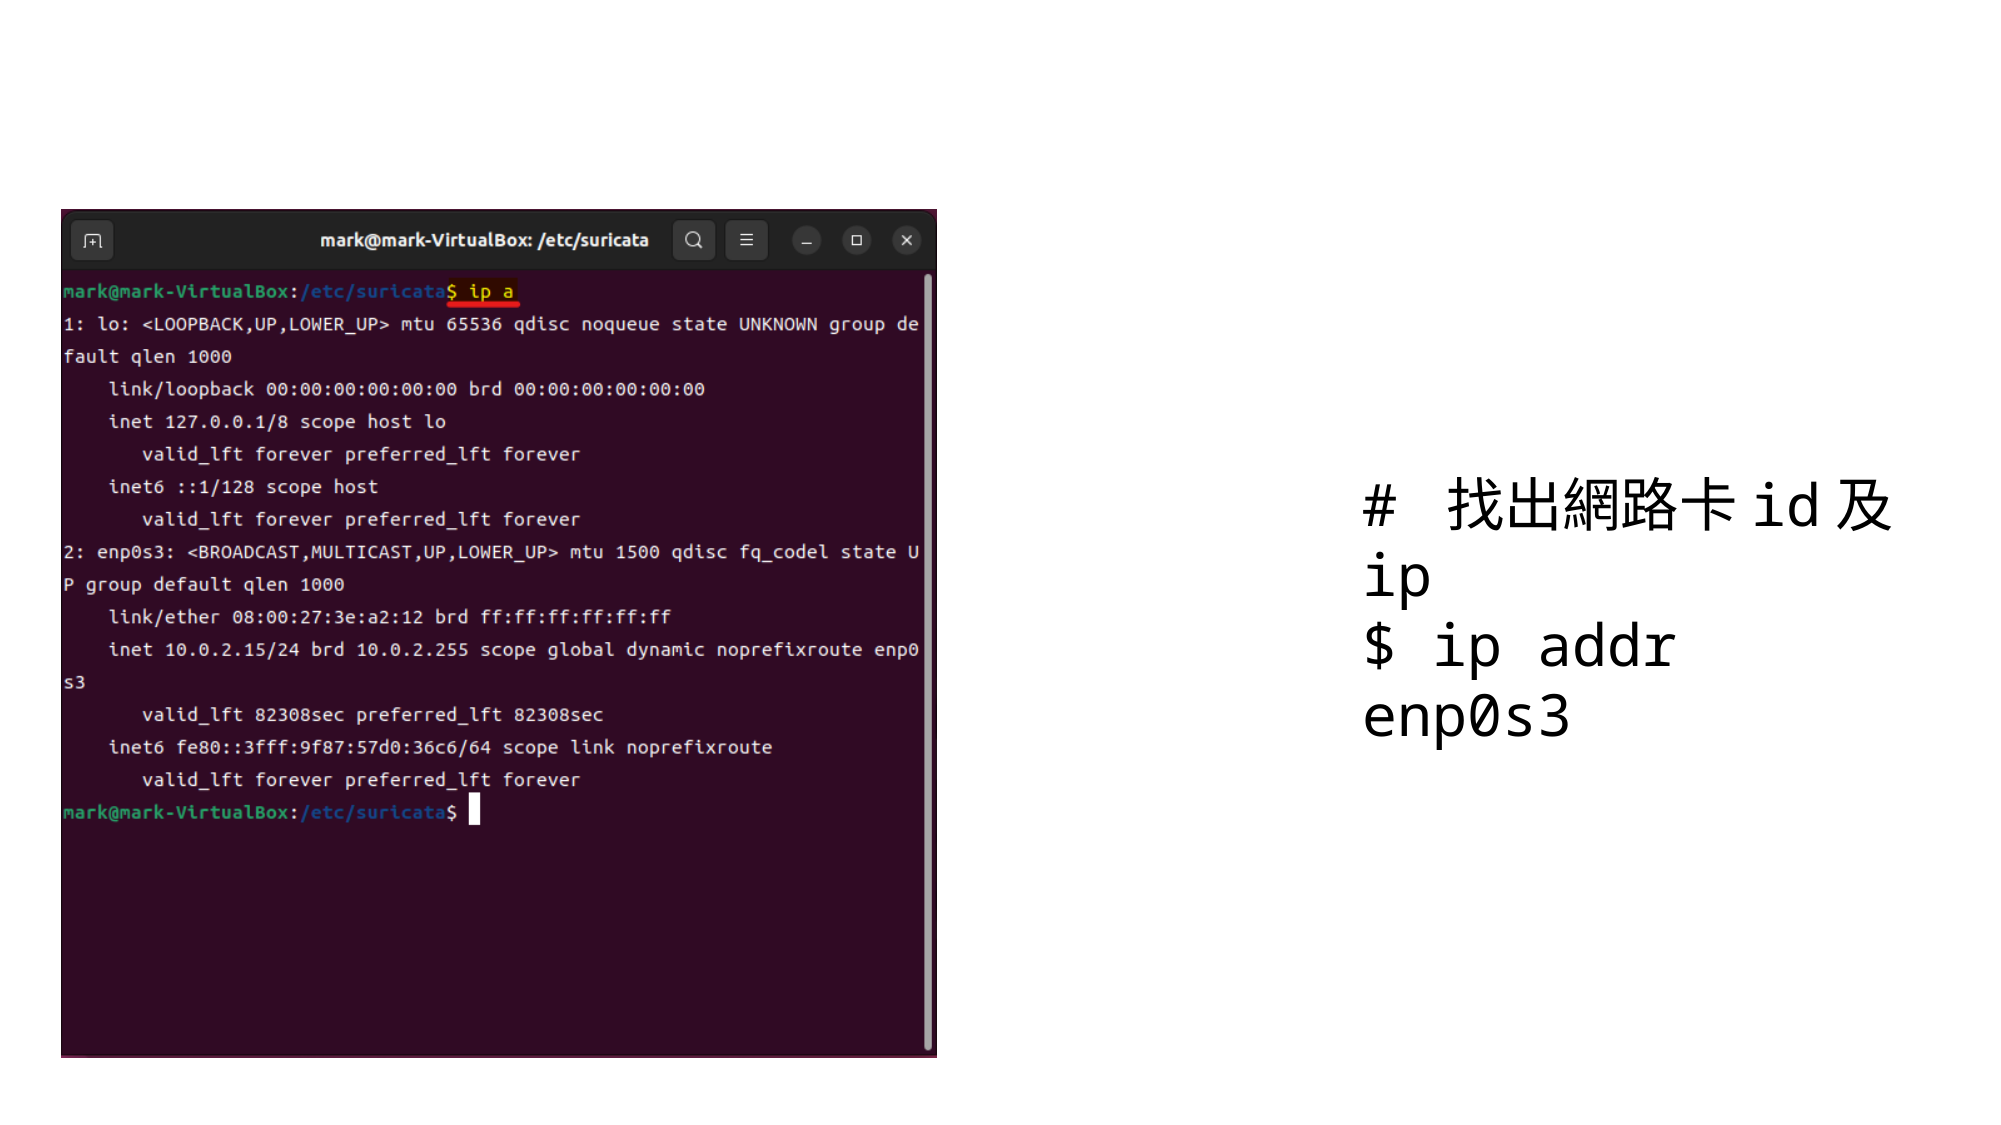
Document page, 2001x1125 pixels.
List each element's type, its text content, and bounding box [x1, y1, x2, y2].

picture [61, 209, 937, 1058]
text_box # 找出網路卡id及ip $ ip addr enp0s3 [1347, 460, 1946, 756]
